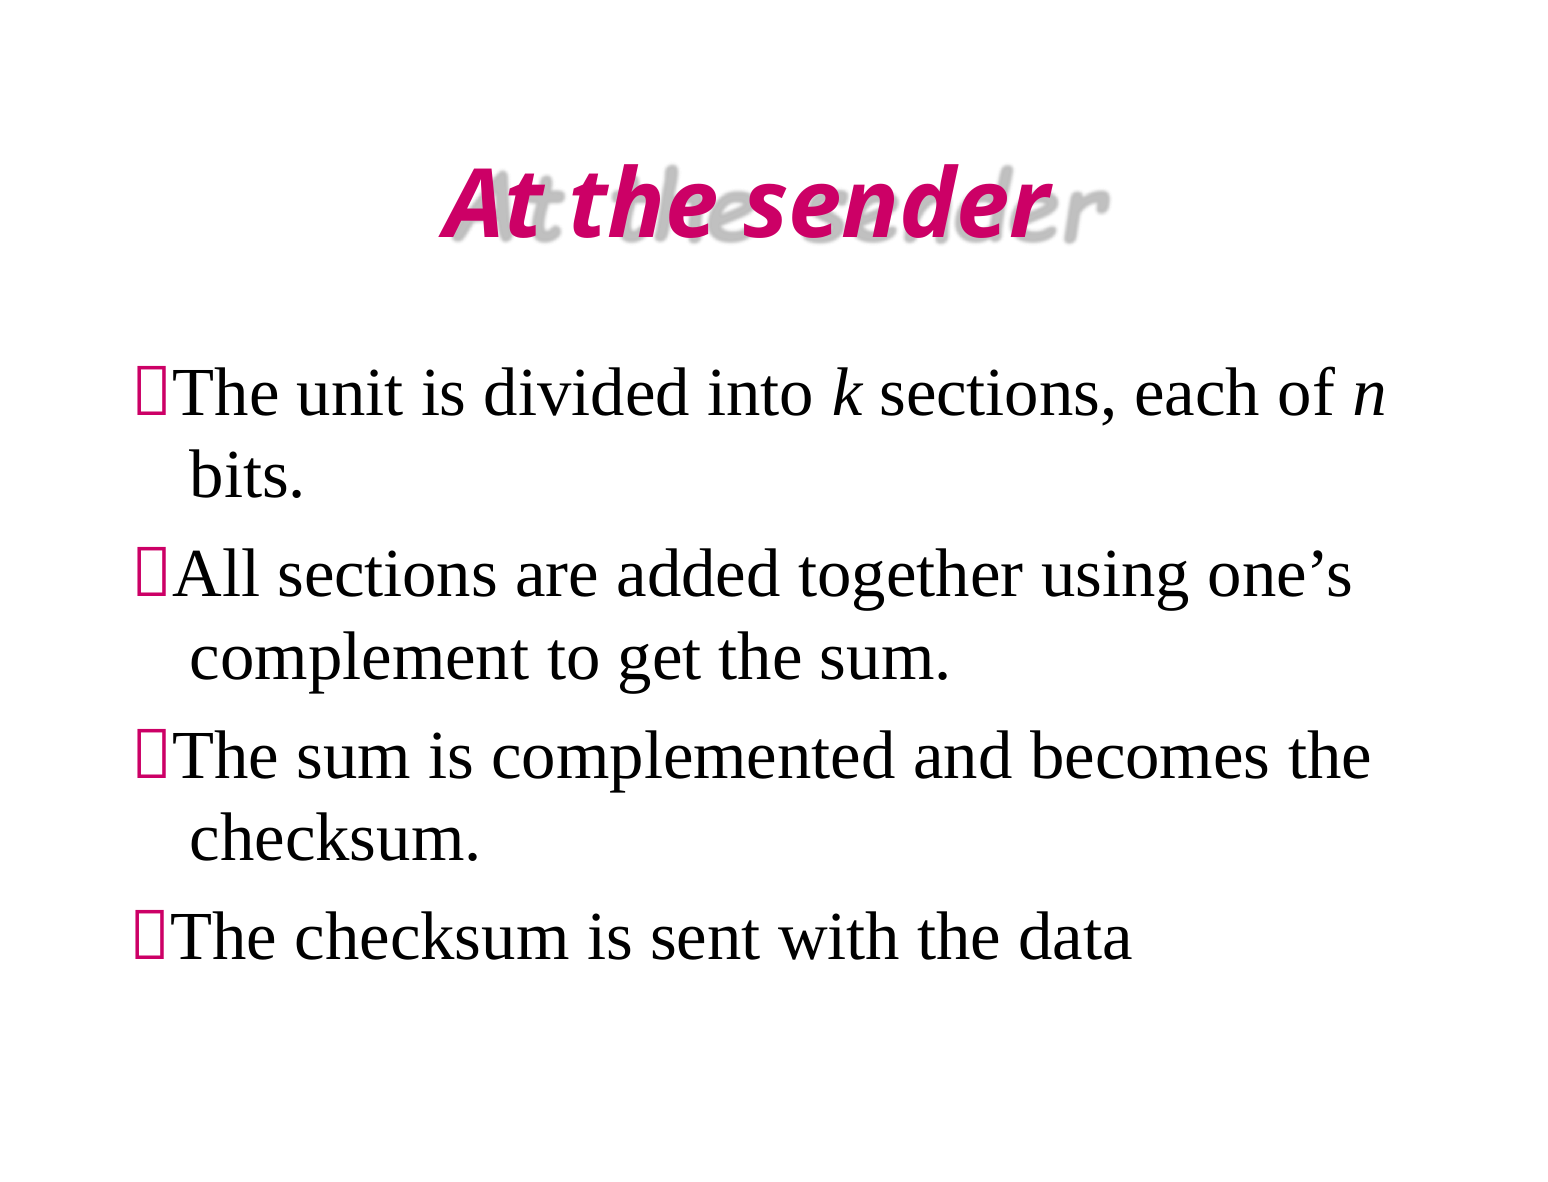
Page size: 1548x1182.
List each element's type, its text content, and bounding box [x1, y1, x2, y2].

title At the sender [442, 139, 1106, 339]
picture [448, 161, 1114, 247]
text_box The unit is divided into k sections, each of n bits. All sections are added together using one’s complement to get the sum. The sum is complemented and becomes the checksum. The checksum is sent with the data [129, 344, 1409, 974]
